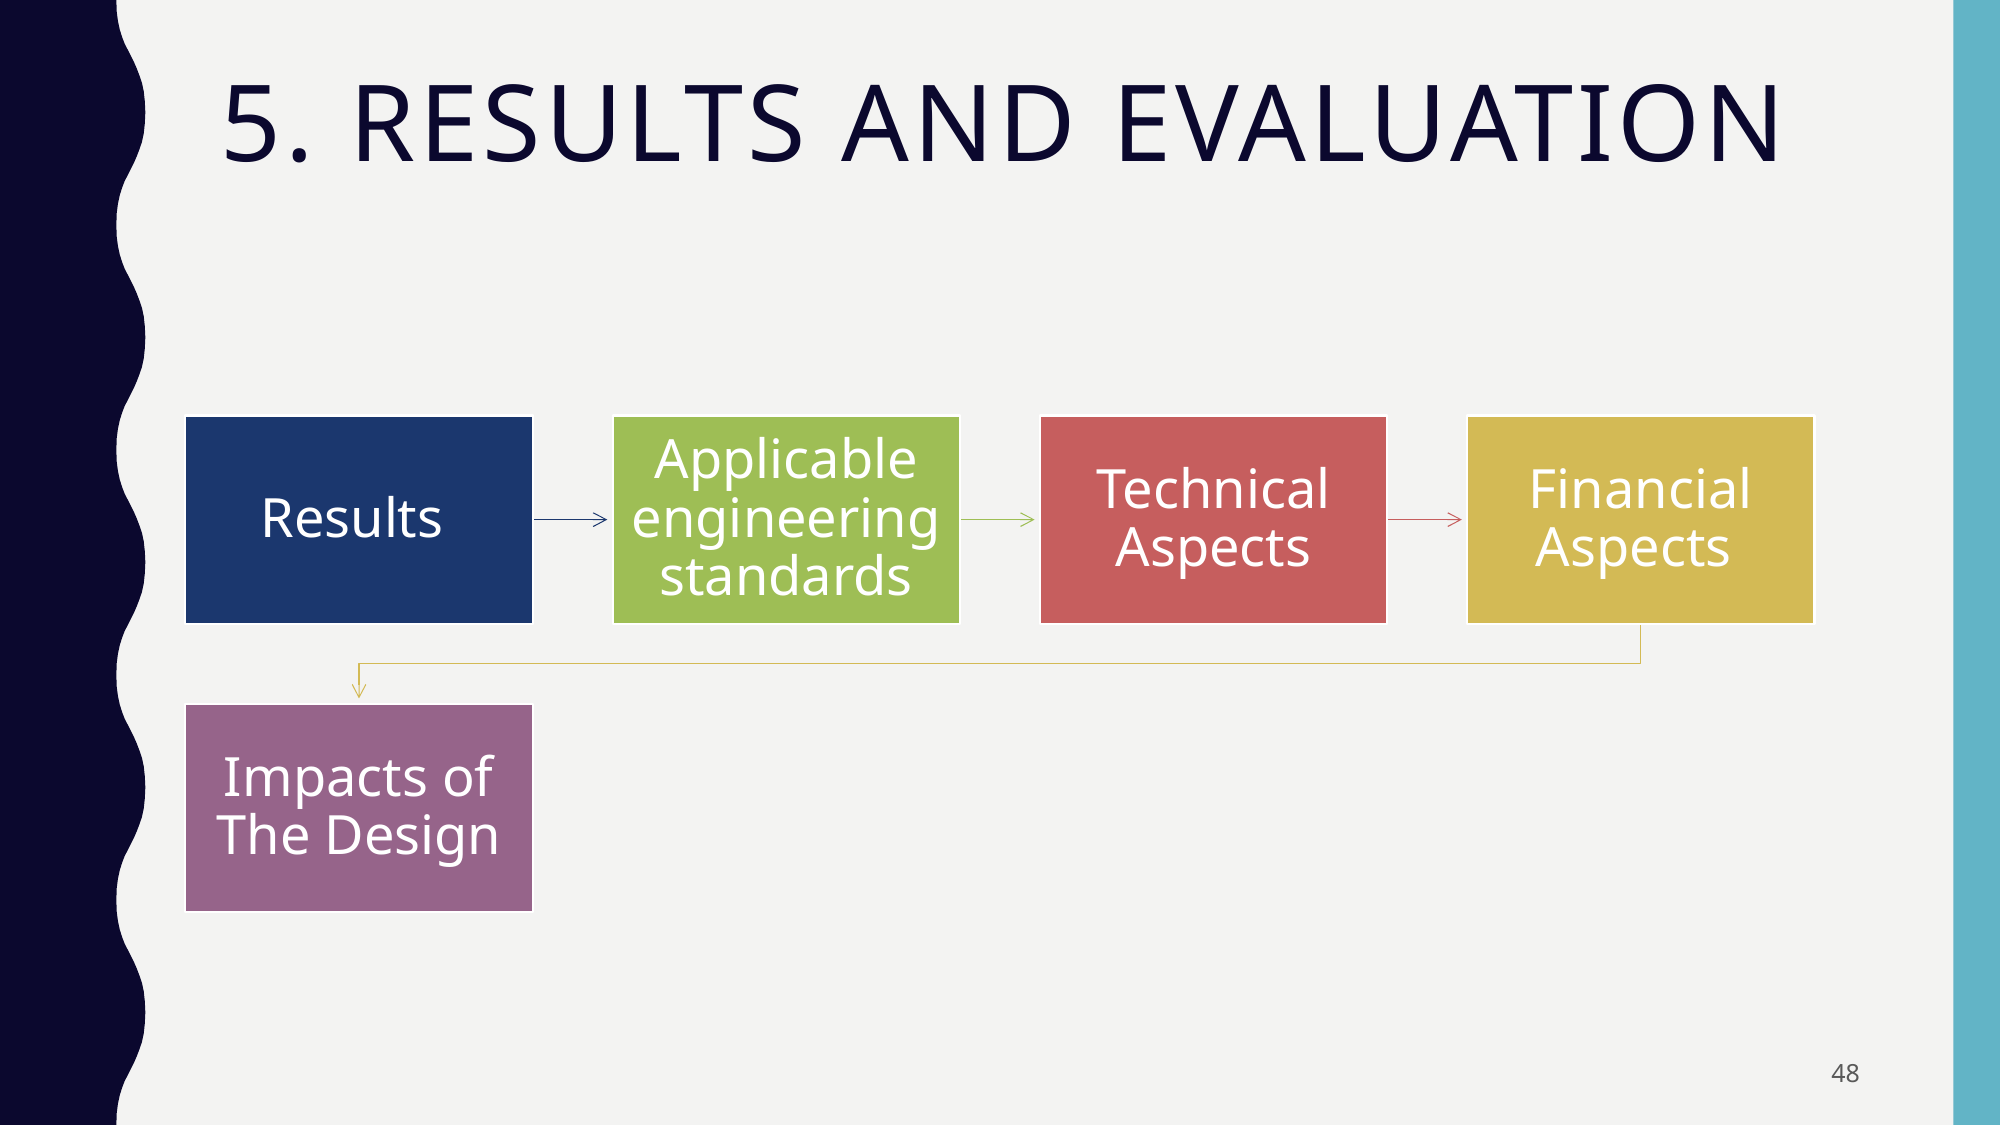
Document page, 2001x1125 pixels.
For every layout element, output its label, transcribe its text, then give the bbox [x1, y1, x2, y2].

title 5. Results and evaluation [205, 62, 1875, 308]
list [149, 415, 1850, 913]
slide_number 48 [1412, 1045, 1875, 1103]
